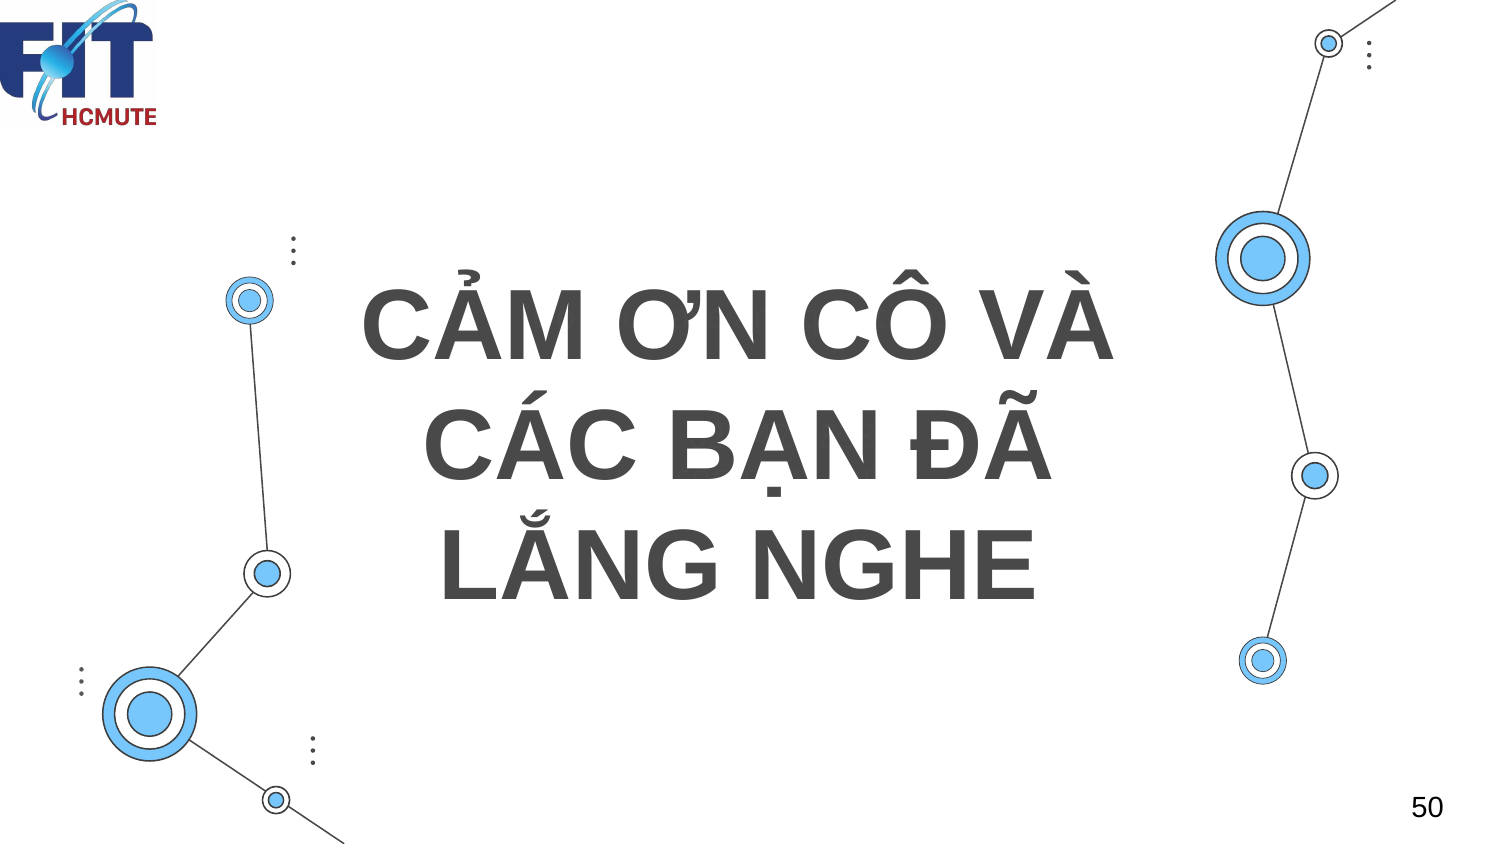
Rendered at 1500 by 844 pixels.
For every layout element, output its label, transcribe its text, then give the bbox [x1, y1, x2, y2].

picture [0, 0, 156, 128]
title CẢM ƠN CÔ VÀ CÁC BẠN ĐÃ LẮNG NGHE [315, 244, 1163, 422]
text_box [347, 588, 1131, 760]
text_box 50 [1396, 781, 1500, 831]
subtitle Do you have any questions? youremail@freepik.com +91 620 421 838 yourcompany.com [495, 280, 1004, 516]
